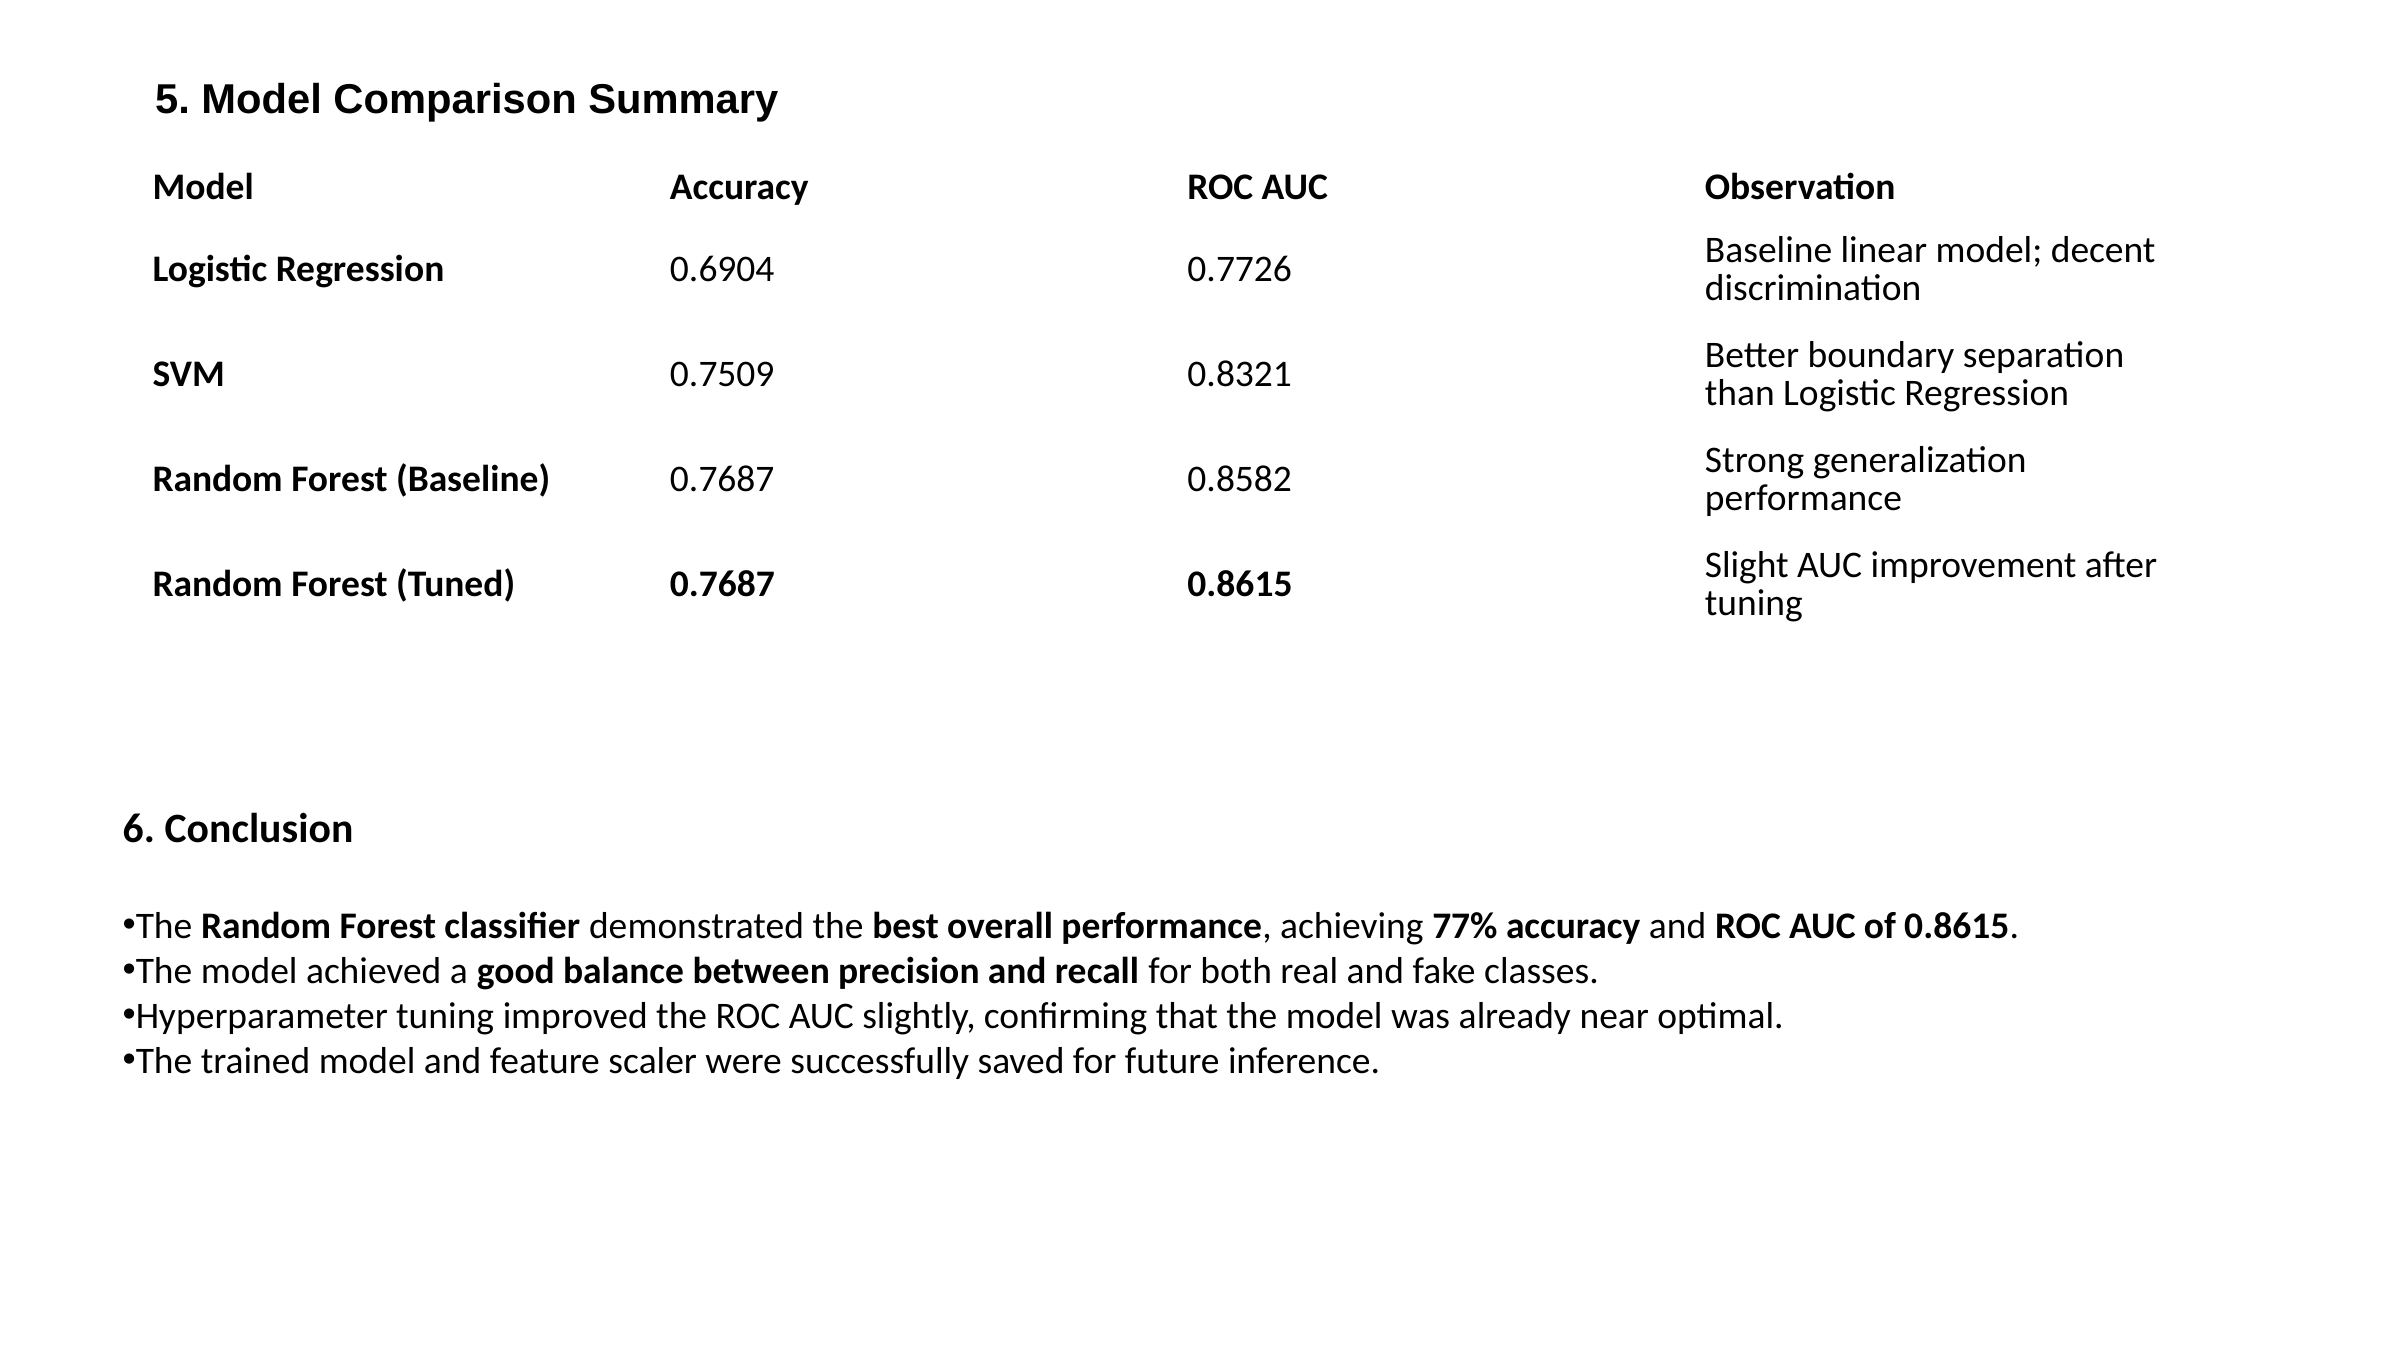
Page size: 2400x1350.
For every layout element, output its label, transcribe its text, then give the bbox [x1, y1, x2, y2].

table_header Model [138, 160, 655, 220]
table_header Observation [1690, 160, 2207, 220]
table_cell 0.8582 [1173, 430, 1690, 535]
table_cell Logistic Regression [138, 220, 655, 325]
table_header Accuracy [655, 160, 1173, 220]
table_cell Strong generalization performance [1690, 430, 2207, 535]
table_cell Random Forest (Tuned) [138, 535, 655, 640]
table_cell 0.7687 [655, 535, 1173, 640]
text_box 6. Conclusion The Random Forest classifier demonstrated the best overall performance, achieving 77% accuracy and ROC AUC of 0.8615. The model achieved a good balance between precision and recall for both real and fake classes. Hyperparameter tuning improved the ROC AUC slightly, confirming that the model was already near optimal. The trained model and feature scaler were successfully saved for future inference. [107, 693, 2333, 1089]
table_cell Baseline linear model; decent discrimination [1690, 220, 2207, 325]
table_cell 0.7687 [655, 430, 1173, 535]
table_cell 0.8321 [1173, 325, 1690, 430]
text_box 5. Model Comparison Summary [140, 64, 794, 175]
table_cell 0.6904 [655, 220, 1173, 325]
table_cell 0.7726 [1173, 220, 1690, 325]
table_cell 0.7509 [655, 325, 1173, 430]
table_cell Better boundary separation than Logistic Regression [1690, 325, 2207, 430]
table_header ROC AUC [1173, 160, 1690, 220]
table_cell Slight AUC improvement after tuning [1690, 535, 2207, 640]
table_cell 0.8615 [1173, 535, 1690, 640]
table_cell SVM [138, 325, 655, 430]
table_cell Random Forest (Baseline) [138, 430, 655, 535]
